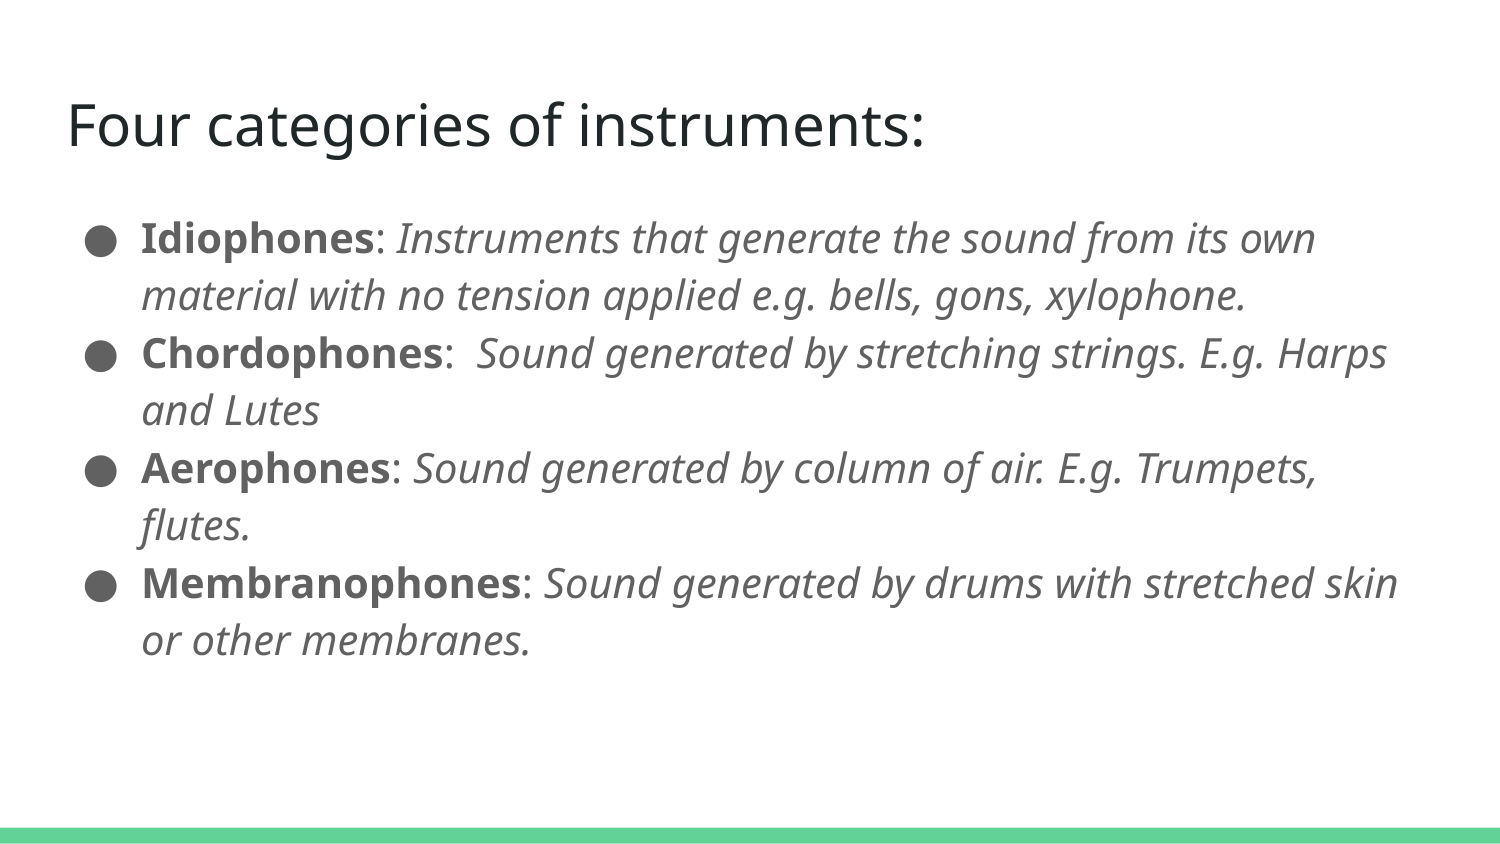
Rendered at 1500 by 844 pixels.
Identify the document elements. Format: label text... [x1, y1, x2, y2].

title Four categories of instruments: [51, 72, 1449, 167]
list Idiophones: Instruments that generate the sound from its own material with no tension applied e.g. bells, gons, xylophone. Chordophones: Sound generated by stretching strings. E.g. Harps and Lutes Aerophones: Sound generated by column of air. E.g. Trumpets, flutes. Membranophones: Sound generated by drums with stretched skin or other membranes. [51, 189, 1449, 750]
